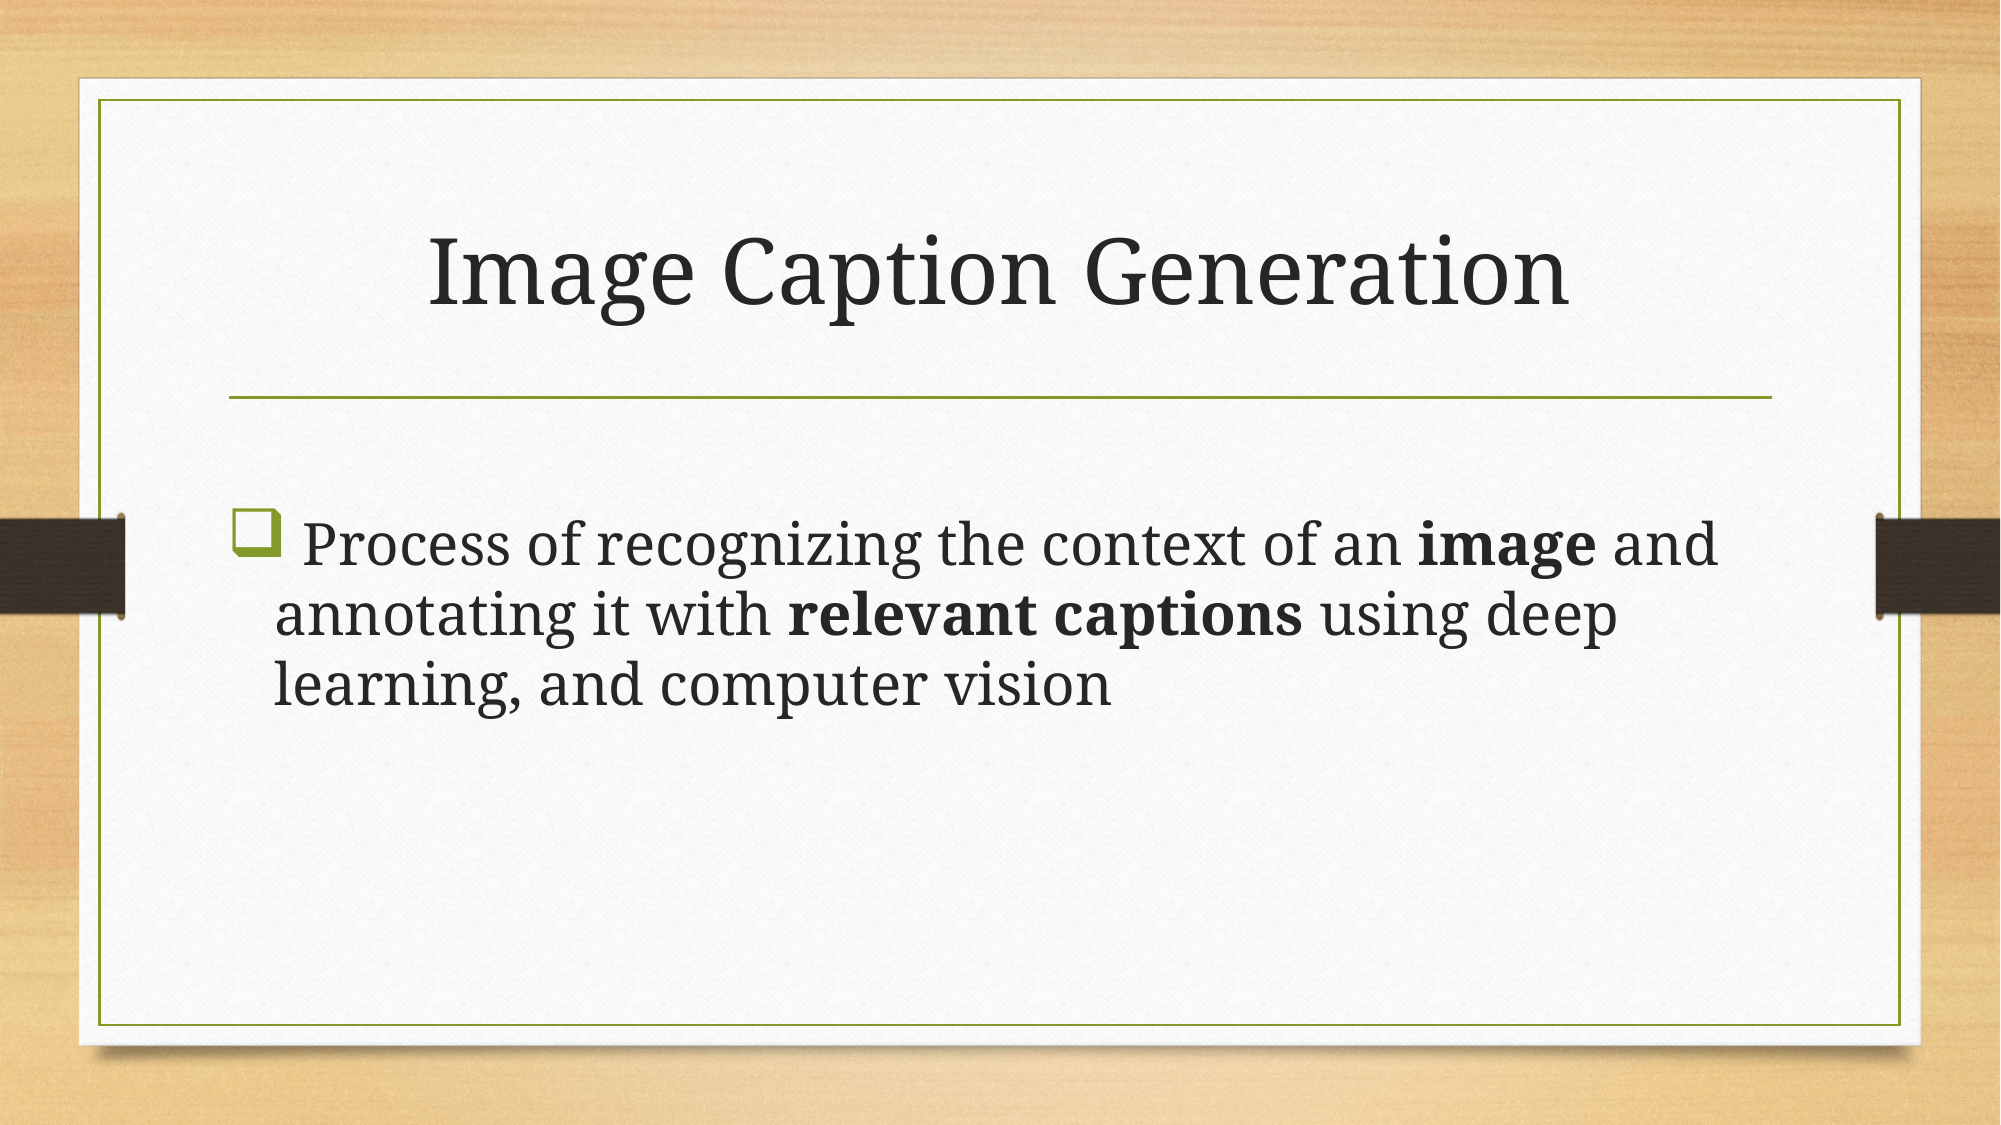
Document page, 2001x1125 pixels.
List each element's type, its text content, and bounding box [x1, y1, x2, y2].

picture [0, 0, 2001, 1125]
title Image Caption Generation [212, 161, 1788, 375]
list Process of recognizing the context of an image and annotating it with relevant captions using deep learning, and computer vision [212, 499, 1788, 808]
